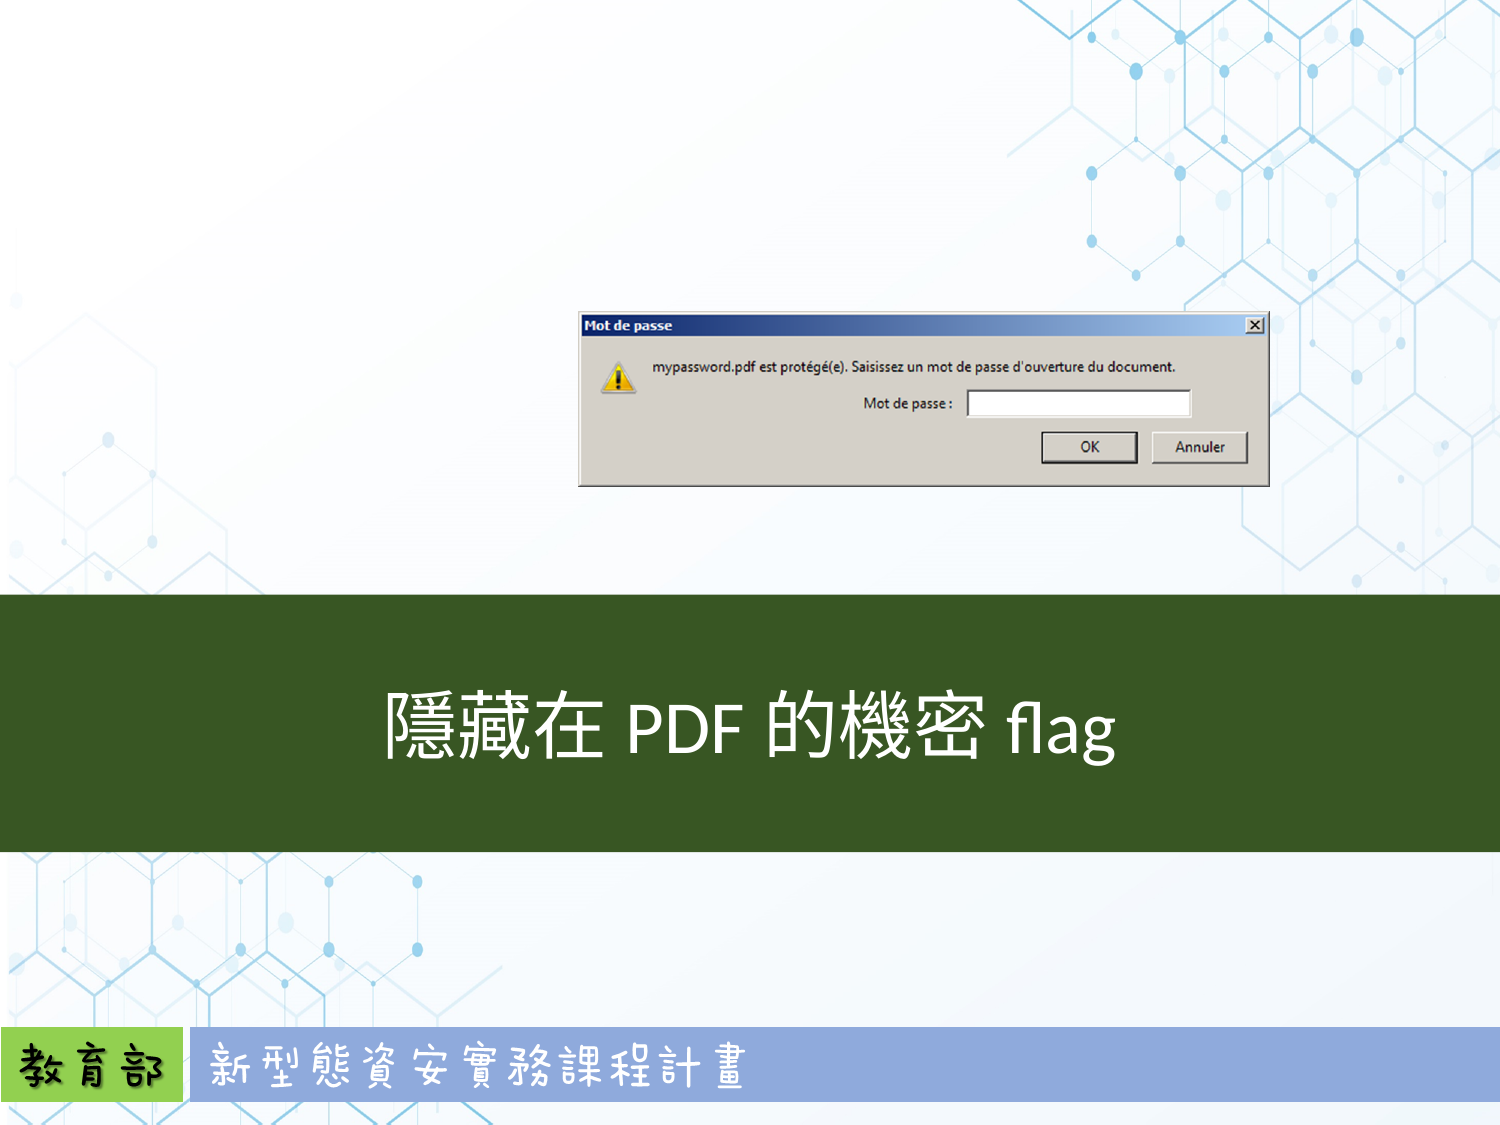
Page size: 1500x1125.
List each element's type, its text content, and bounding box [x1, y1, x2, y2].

picture [0, 853, 1500, 1125]
text_box 隱藏在PDF的機密flag [0, 594, 1500, 853]
picture [0, 0, 1500, 594]
